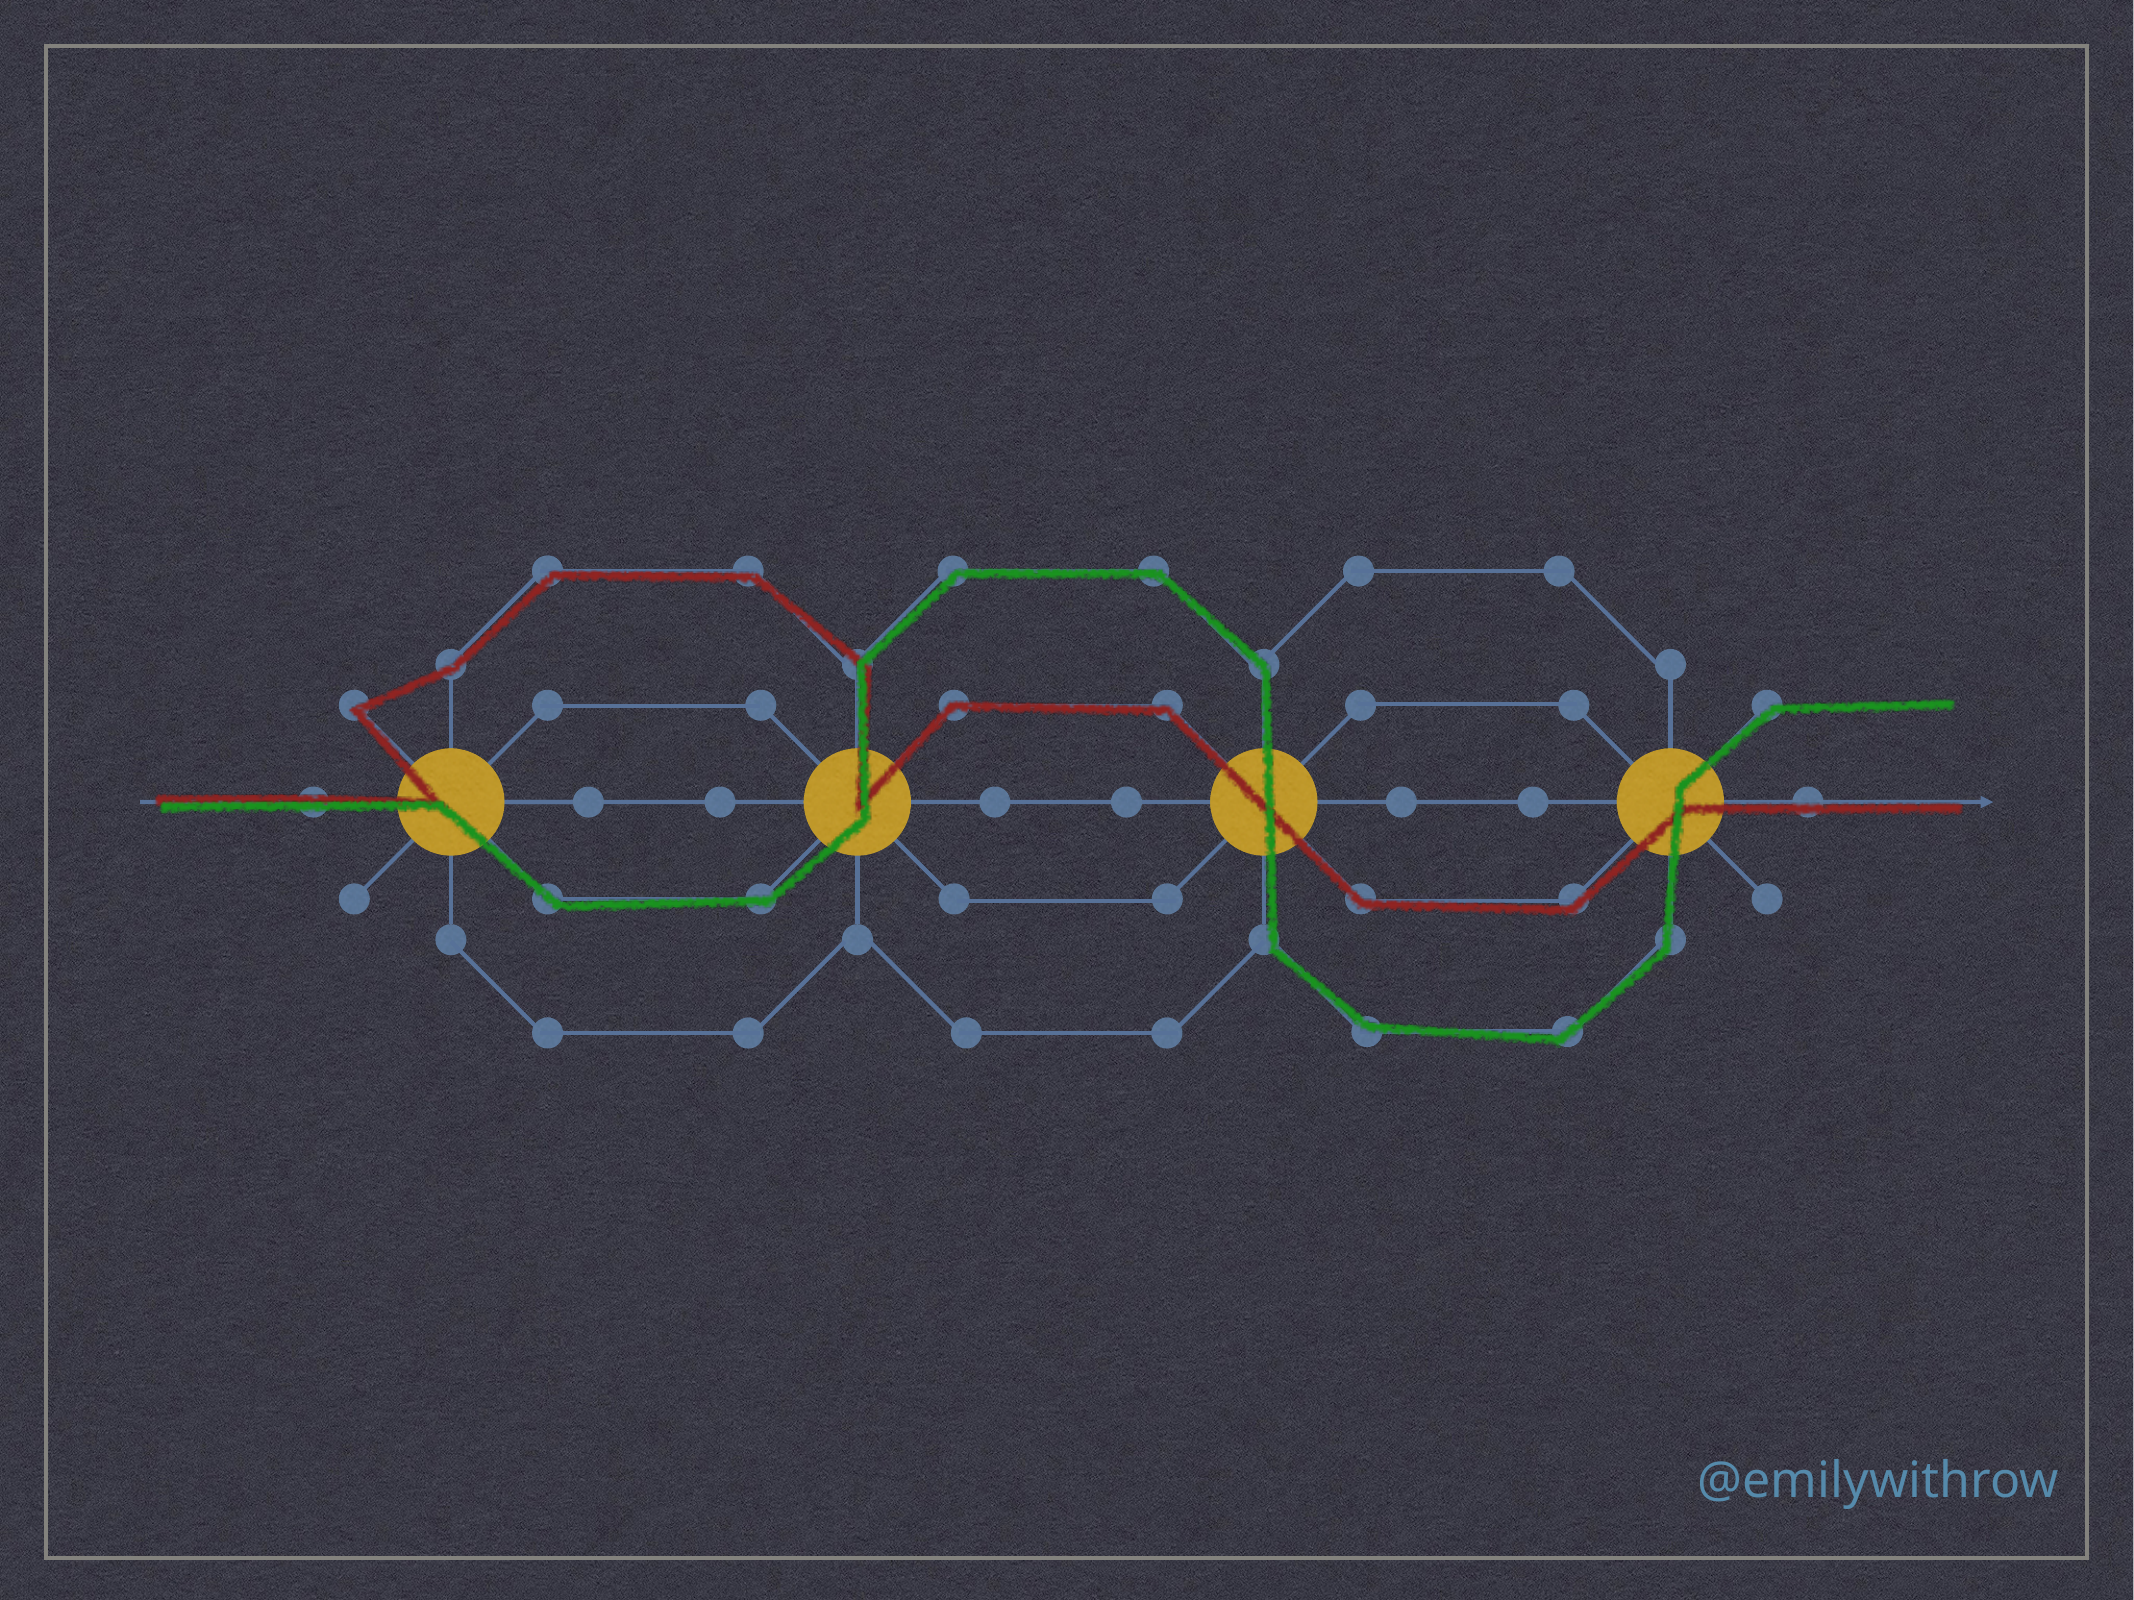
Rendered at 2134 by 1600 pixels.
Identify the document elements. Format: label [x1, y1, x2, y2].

picture [0, 0, 2134, 1600]
text_box [1261, 555, 1375, 562]
text_box [1543, 555, 1656, 562]
text_box [732, 555, 845, 562]
text_box [856, 555, 1251, 562]
text_box [450, 555, 564, 562]
text_box [1983, 796, 1994, 808]
